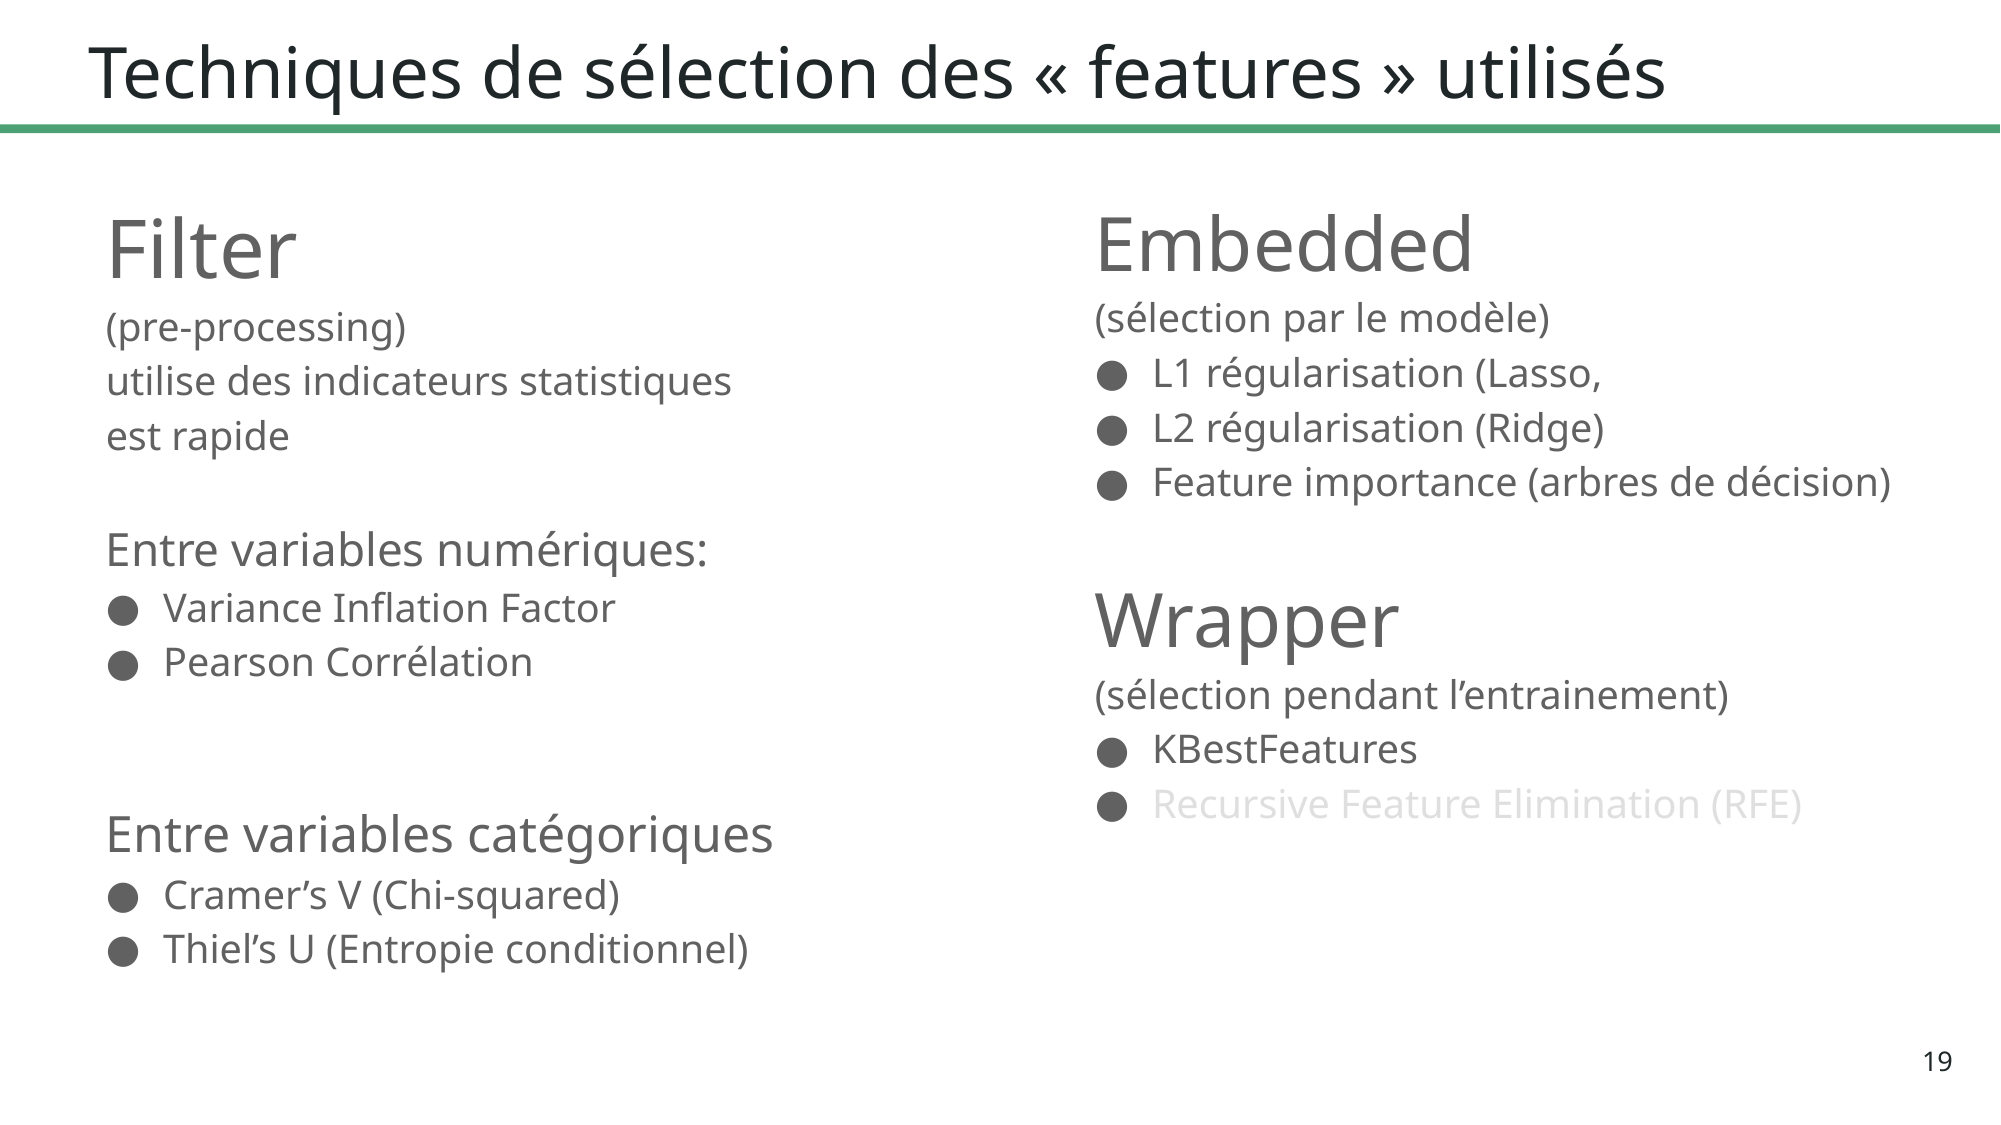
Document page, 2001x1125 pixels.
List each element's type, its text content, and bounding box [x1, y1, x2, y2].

title Techniques de sélection des « features » utilisés [68, 7, 1932, 134]
slide_number 19 [1853, 1019, 1974, 1106]
list Embedded (sélection par le modèle) L1 régularisation (Lasso, L2 régularisation (Ridge) Feature importance (arbres de décision) Wrapper (sélection pendant l’entrainement) KBestFeatures Recursive Feature Elimination (RFE) [1056, 162, 1932, 1035]
list Filter (pre-processing) utilise des indicateurs statistiques est rapide Entre variables numériques: Variance Inflation Factor Pearson Corrélation Entre variables catégoriques Cramer’s V (Chi-squared) Thiel’s U (Entropie conditionnel) [68, 162, 943, 1020]
